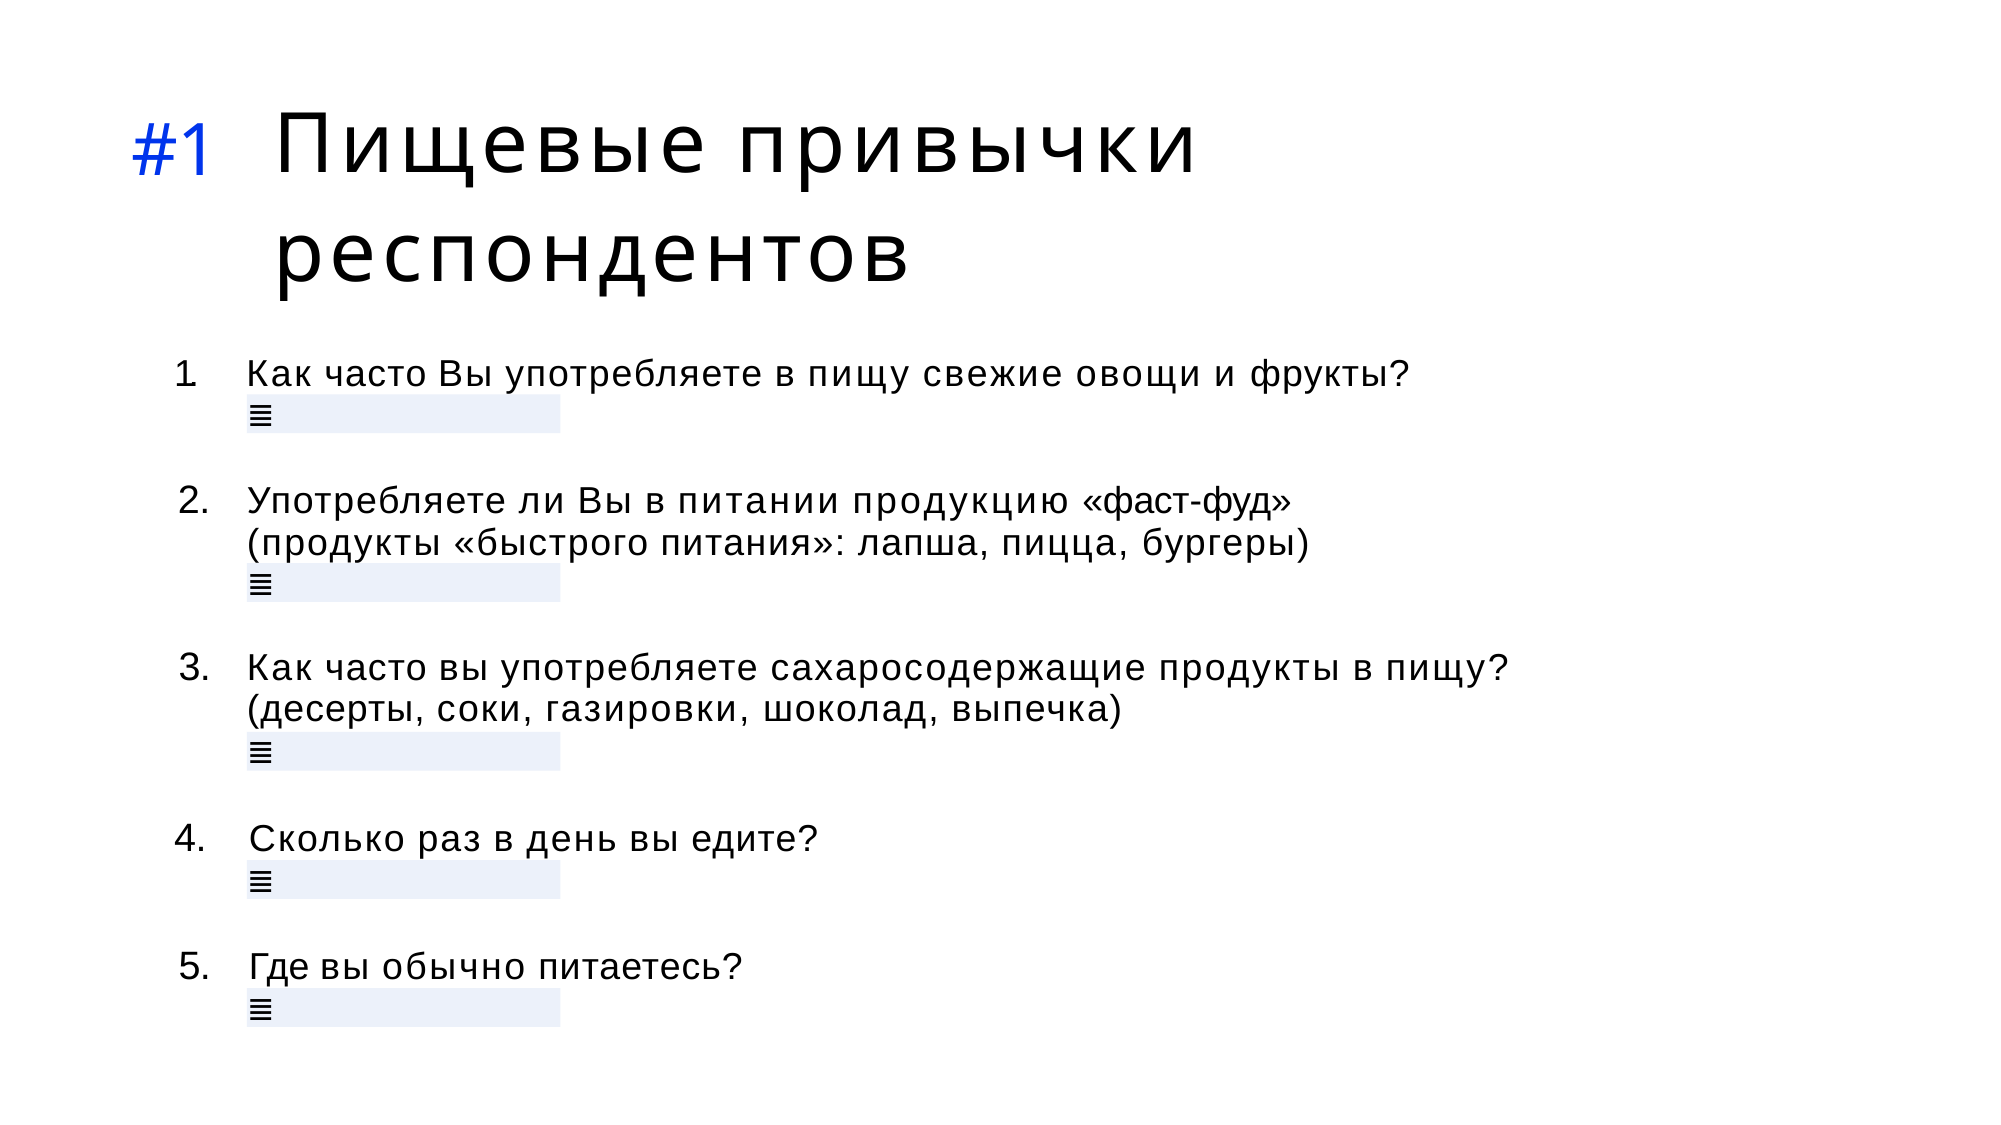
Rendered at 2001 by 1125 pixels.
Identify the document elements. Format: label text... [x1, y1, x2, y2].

text_box 1. Как часто Вы употребляете в пищу свежие овощи и фрукты? [172, 350, 1434, 394]
text_box ≣ [246, 988, 561, 1027]
text_box 2. Употребляете ли Вы в питании продукцию «фаст-фуд» (продукты «быстрого питания»: лапша, пицца, бургеры) [176, 472, 1699, 563]
text_box 4. Сколько раз в день вы едите? [172, 809, 897, 860]
text_box ≣ [246, 563, 561, 602]
text_box 5. Где вы обычно питаетесь? [176, 943, 847, 988]
text_box ≣ [246, 731, 561, 771]
title #1 Пищевые привычки респондентов [129, 45, 1800, 298]
text_box ≣ [246, 394, 561, 434]
text_box 3. Как часто вы употребляете сахаросодержащие продукты в пищу? (десерты, соки, газировки, шоколад, выпечка) [176, 644, 1675, 730]
text_box ≣ [246, 860, 561, 899]
